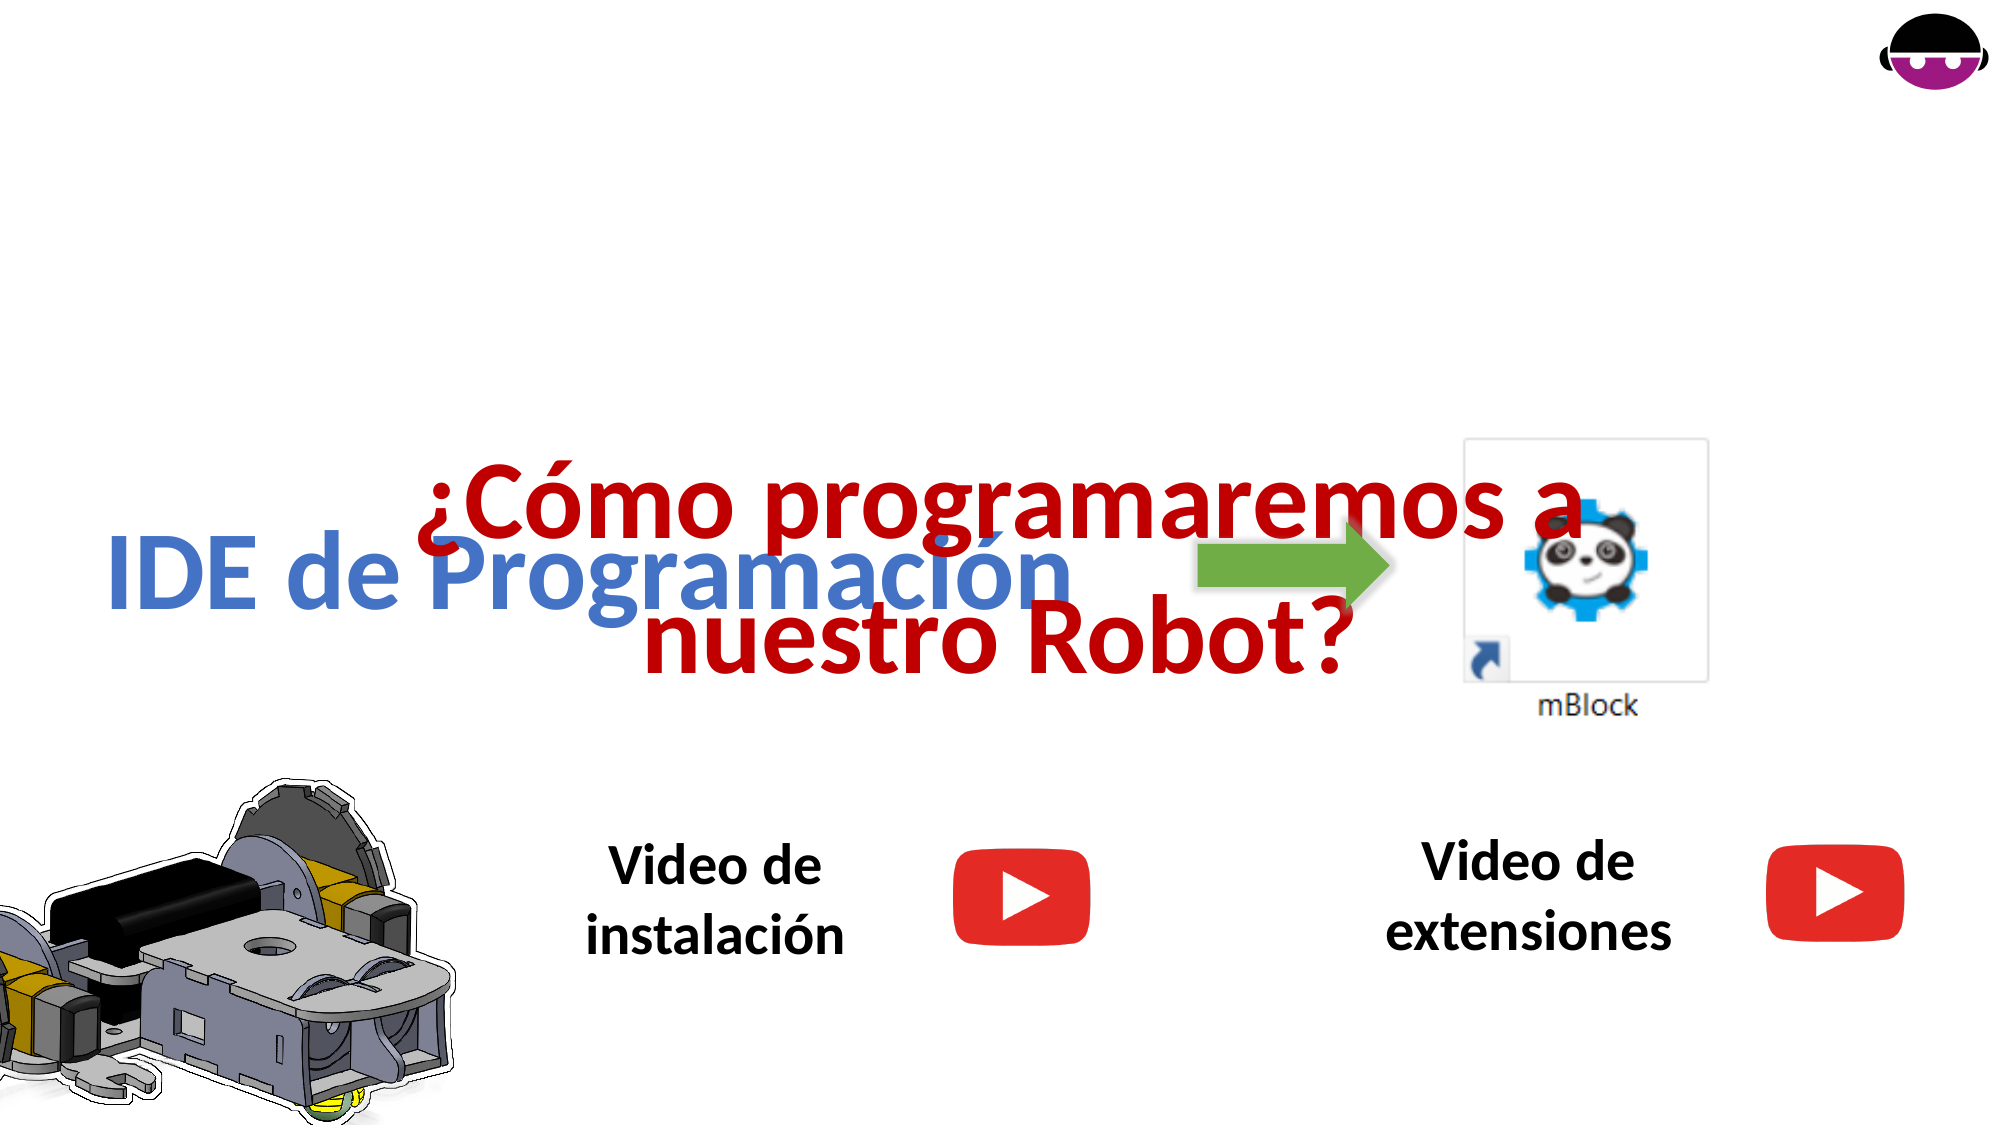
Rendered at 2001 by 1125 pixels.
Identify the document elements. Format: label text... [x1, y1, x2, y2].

picture [1763, 843, 1906, 944]
picture [1874, 8, 1994, 95]
text_box ¿Cómo programaremos a nuestro Robot? [378, 418, 1435, 704]
text_box IDE de Programación [78, 489, 378, 640]
text_box Video de extensiones [1338, 815, 1720, 970]
picture [950, 847, 1093, 948]
picture [1435, 418, 1720, 762]
text_box Video de instalación [525, 818, 906, 974]
text_box [1197, 521, 1390, 609]
picture [0, 761, 475, 1125]
